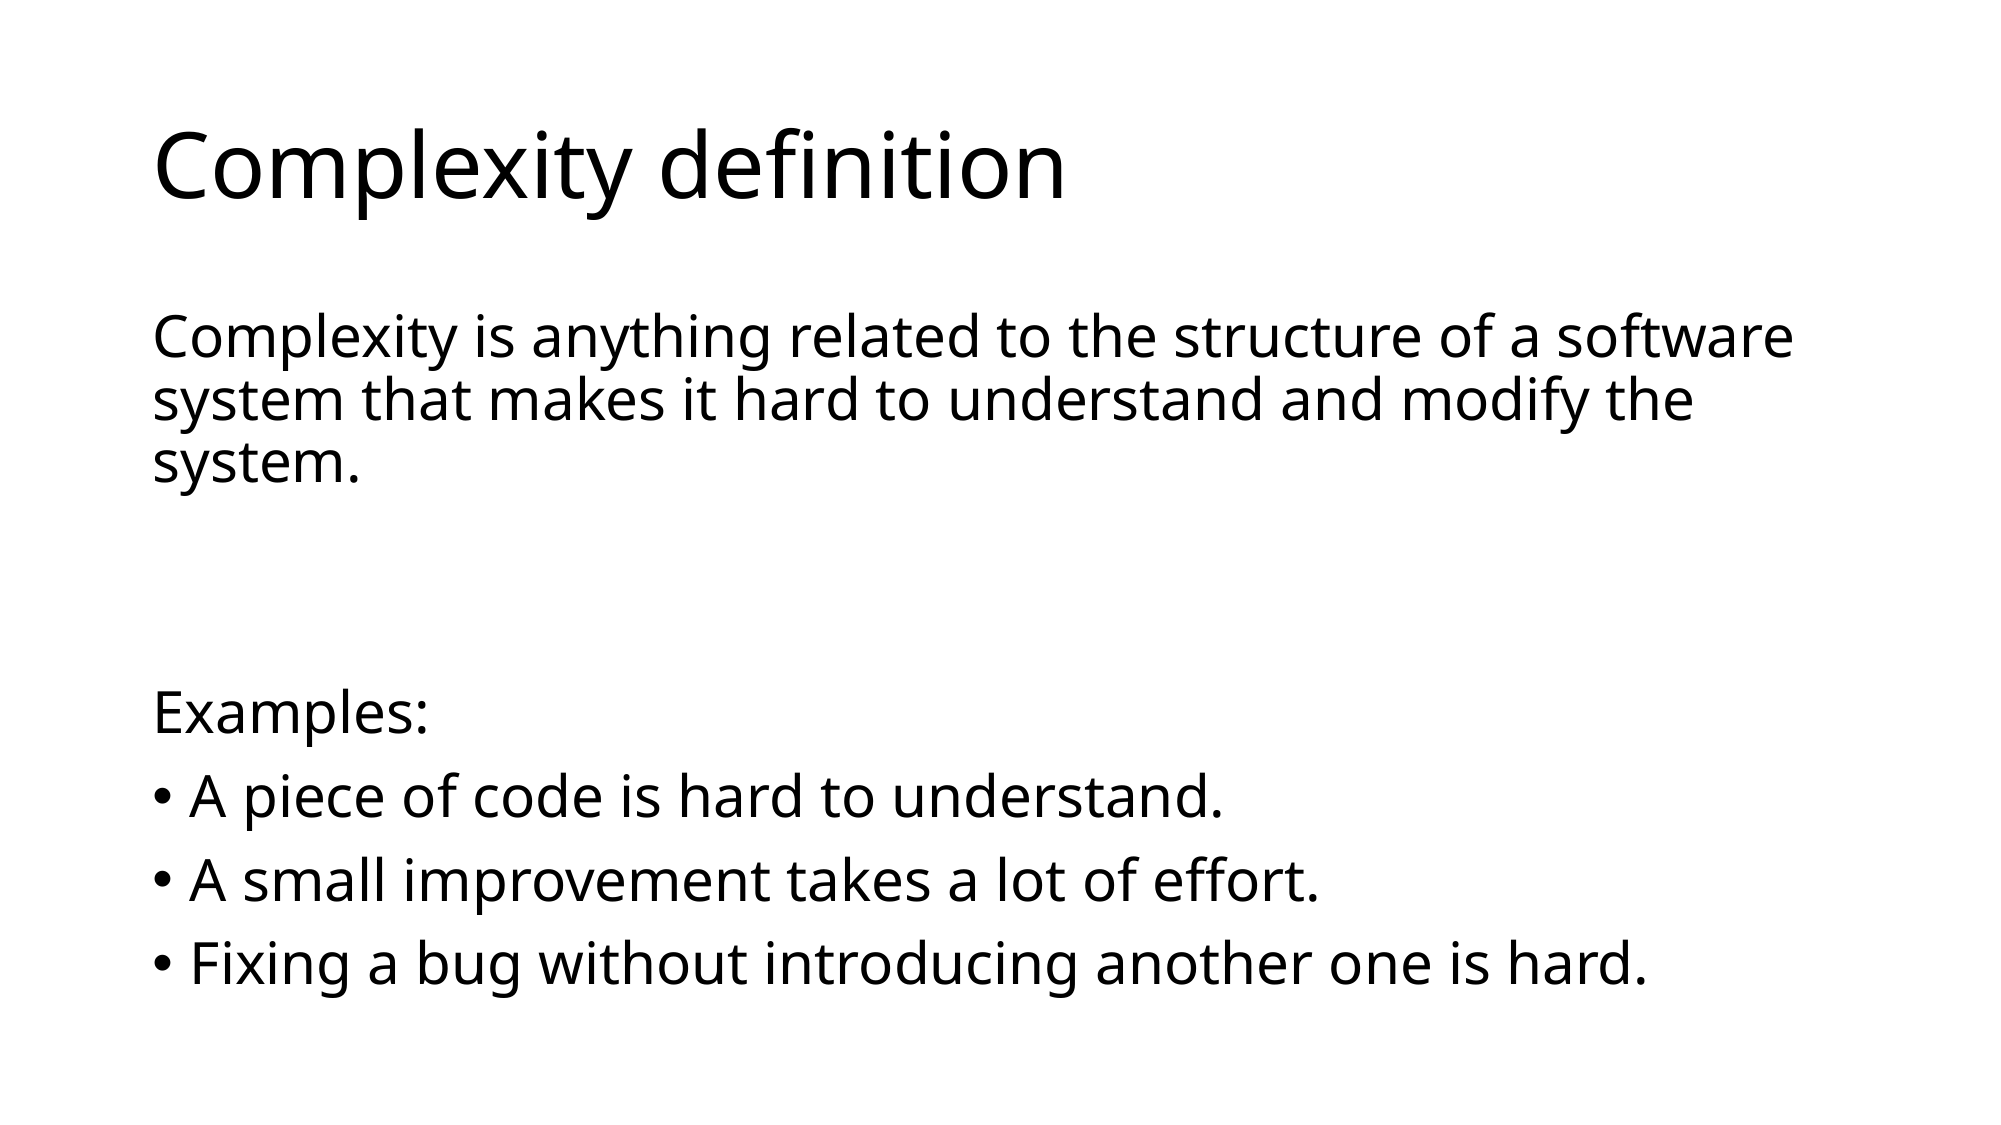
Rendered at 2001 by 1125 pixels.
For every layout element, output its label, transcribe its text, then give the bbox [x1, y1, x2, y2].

title Complexity definition [137, 59, 1863, 278]
